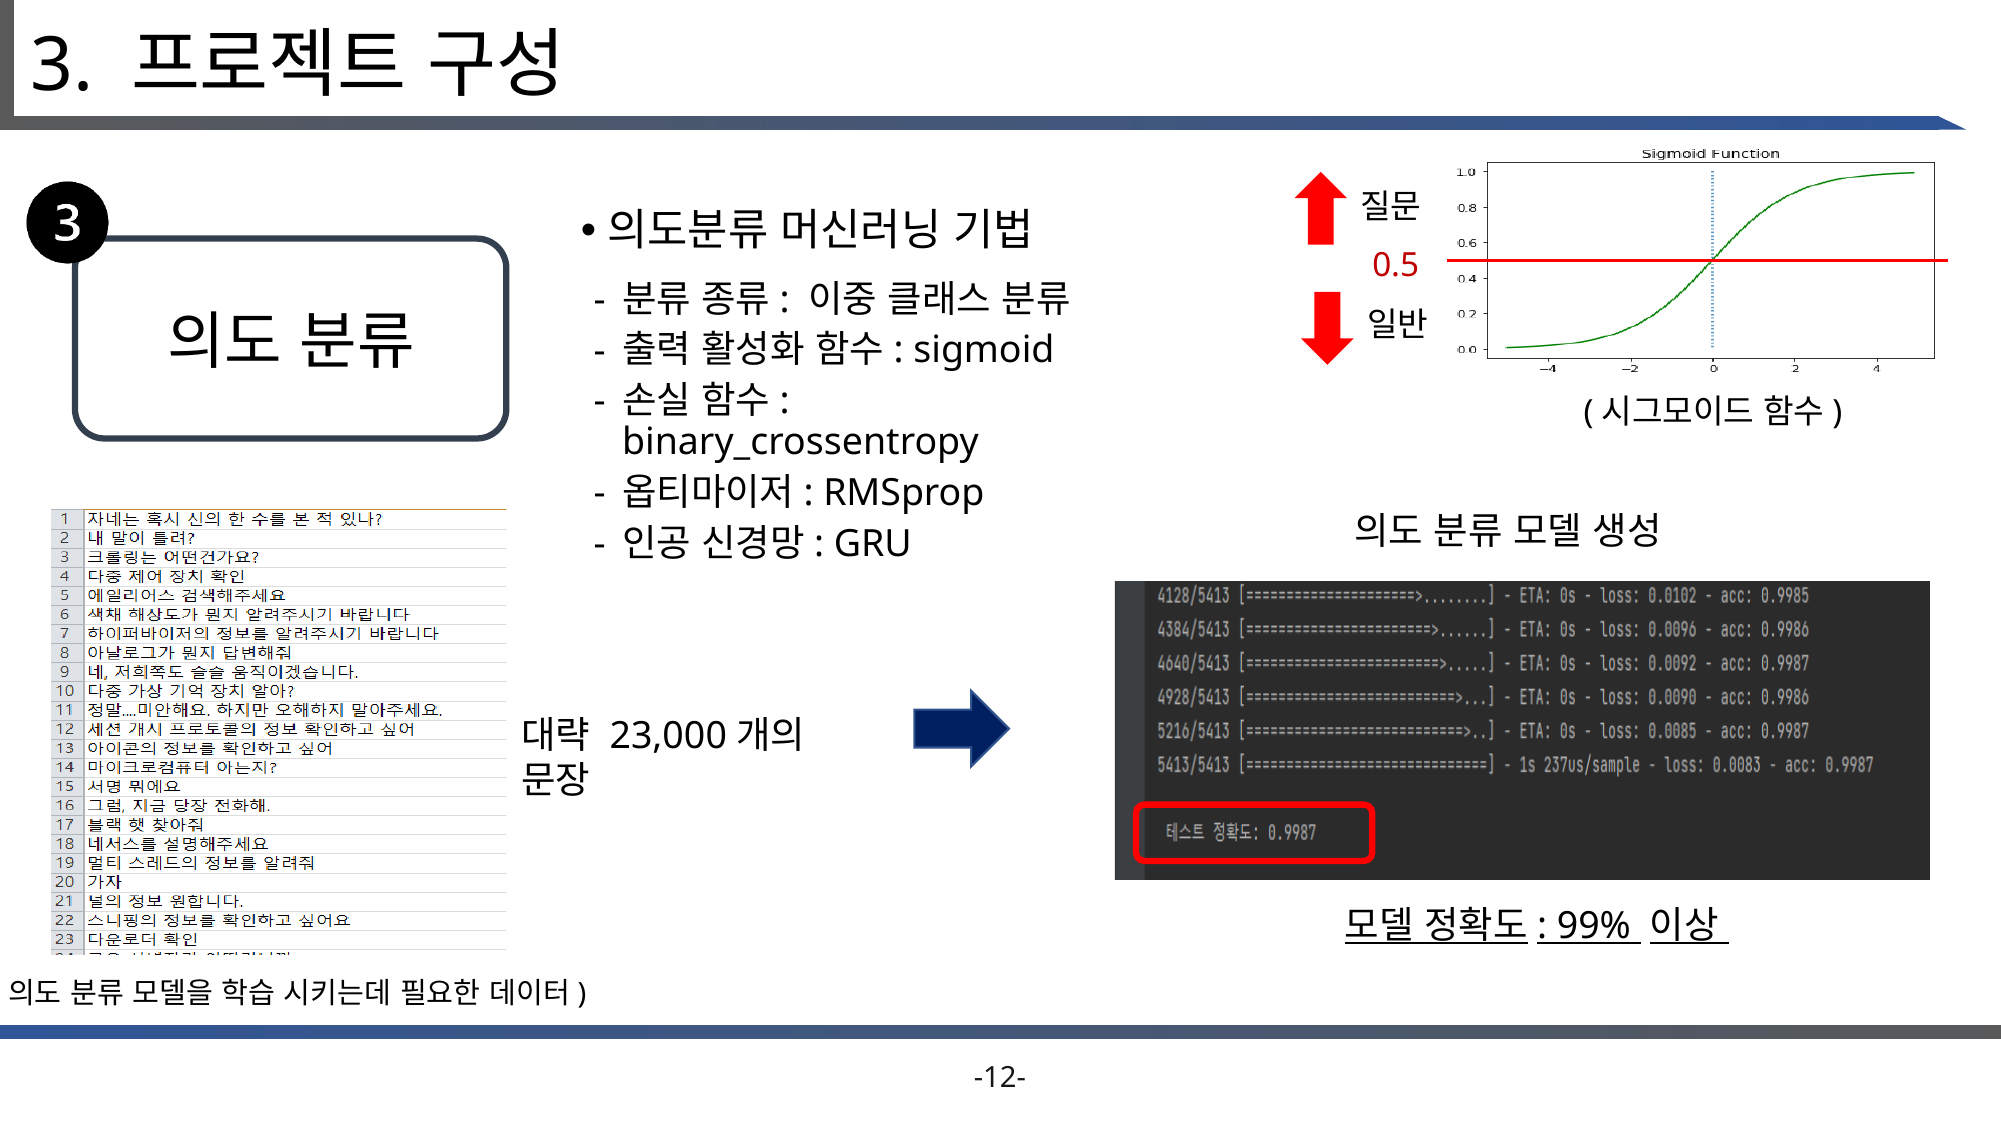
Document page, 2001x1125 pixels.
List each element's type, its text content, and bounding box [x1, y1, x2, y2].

picture [1114, 581, 1930, 880]
picture [1447, 142, 1948, 260]
text_box 일반 [1341, 295, 1447, 351]
title 3. 프로젝트 구성 [15, 6, 1628, 126]
text_box (의도 분류 모델을 학습 시키는데 필요한 데이터) [0, 967, 646, 1017]
text_box 질문 [1328, 178, 1447, 233]
text_box [913, 688, 1011, 769]
text_box [1301, 291, 1354, 365]
picture [50, 509, 507, 955]
picture [1447, 261, 1948, 379]
text_box (시그모이드 함수) [1533, 382, 1893, 438]
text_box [15, 170, 475, 384]
text_box 모델 정확도: 99% 이상 [1330, 893, 1765, 954]
text_box 의도 분류 모델 생성 [1339, 499, 1700, 560]
text_box 0.5 [1344, 235, 1447, 291]
slide_number -12- [774, 1048, 1225, 1109]
text_box 의도분류 머신러닝 기법 [565, 200, 1115, 264]
text_box 대략 23,000개의 문장 [507, 703, 877, 808]
text_box [1294, 171, 1348, 245]
text_box [73, 237, 508, 440]
list 분류 종류: 이중 클래스 분류 출력 활성화 함수: sigmoid 손실 함수: binary_crossentropy 옵티마이저: RMSprop 인공 신경망: GRU [503, 272, 1148, 605]
